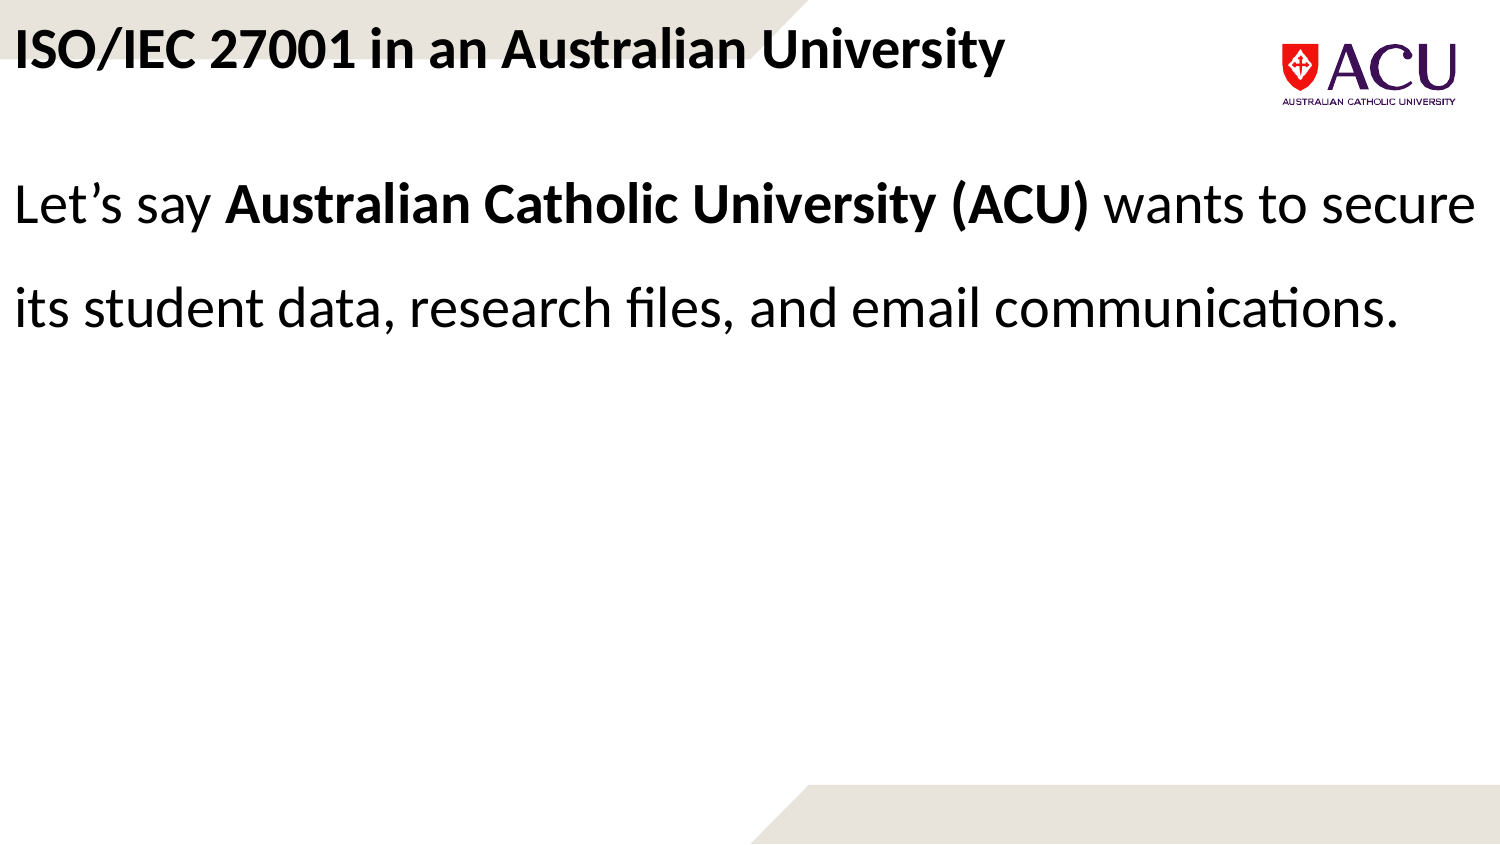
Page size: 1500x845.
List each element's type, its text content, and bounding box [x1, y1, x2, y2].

text_box Let’s say Australian Catholic University (ACU) wants to secure its student data, research files, and email communications. [0, 122, 1500, 347]
picture [1288, 49, 1312, 80]
text_box ISO/IEC 27001 in an Australian University [0, 3, 1125, 88]
